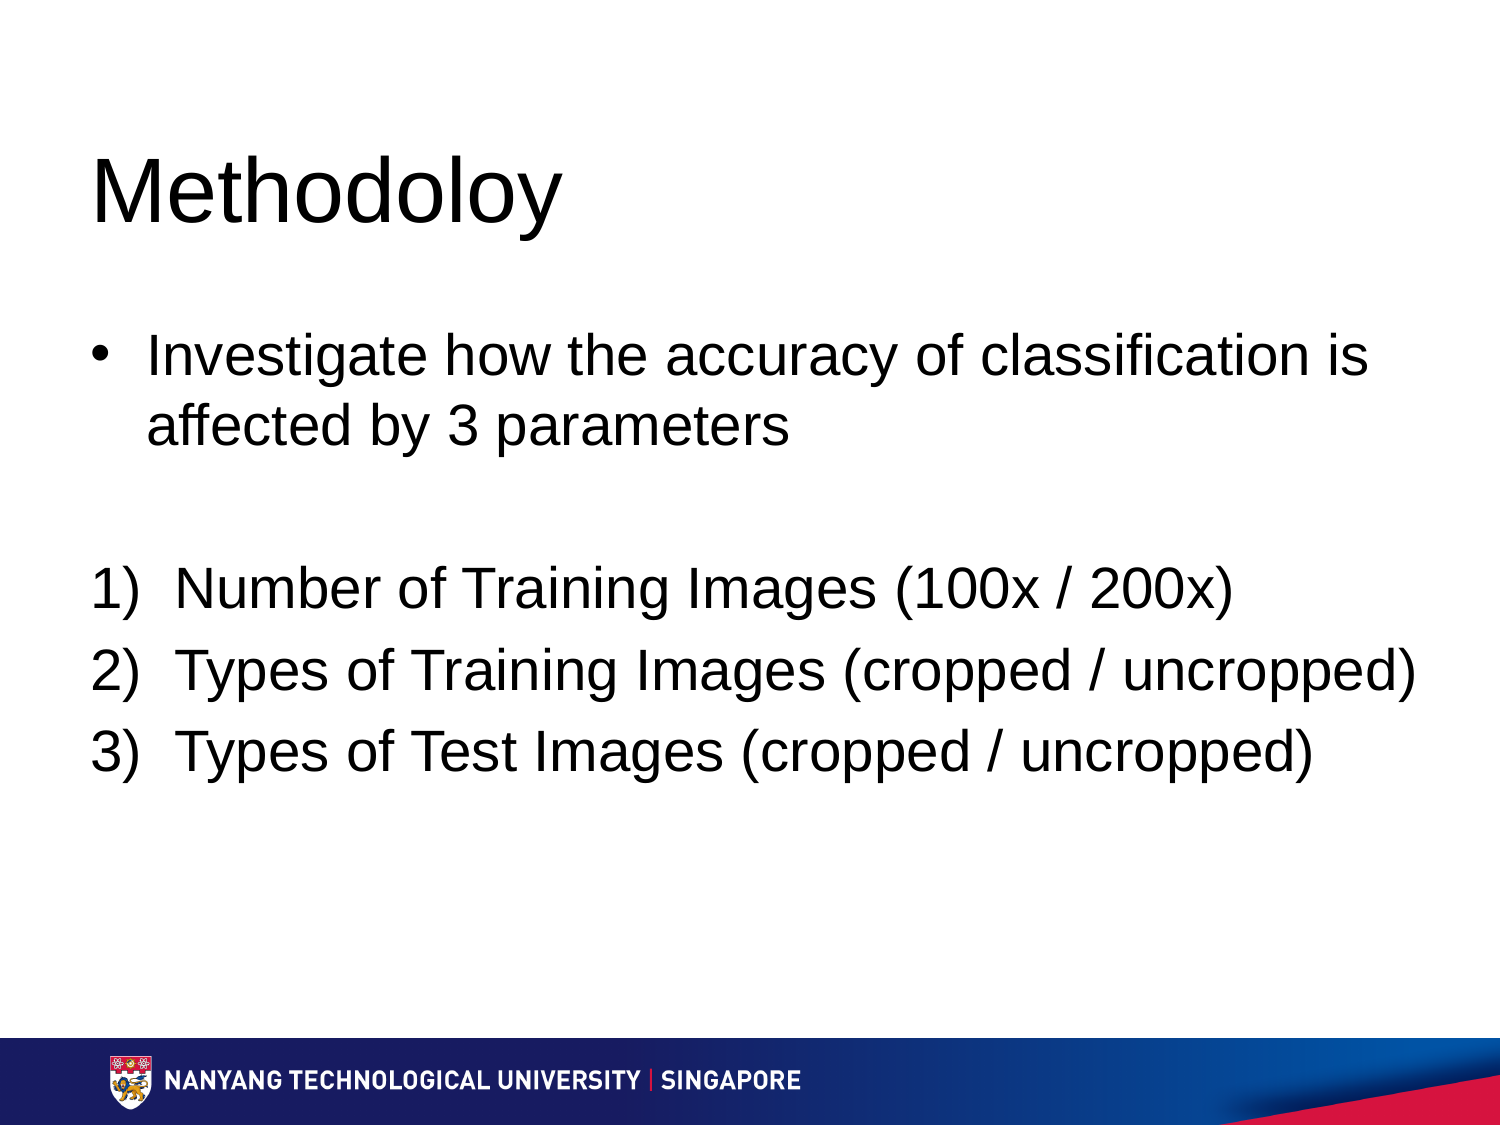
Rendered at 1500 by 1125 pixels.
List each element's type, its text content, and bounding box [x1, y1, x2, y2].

picture [0, 1038, 1500, 1125]
list Investigate how the accuracy of classification is affected by 3 parameters Number of Training Images (100x / 200x) Types of Training Images (cropped / uncropped) Types of Test Images (cropped / uncropped) [75, 309, 1446, 946]
title Methodoloy [75, 92, 1425, 280]
